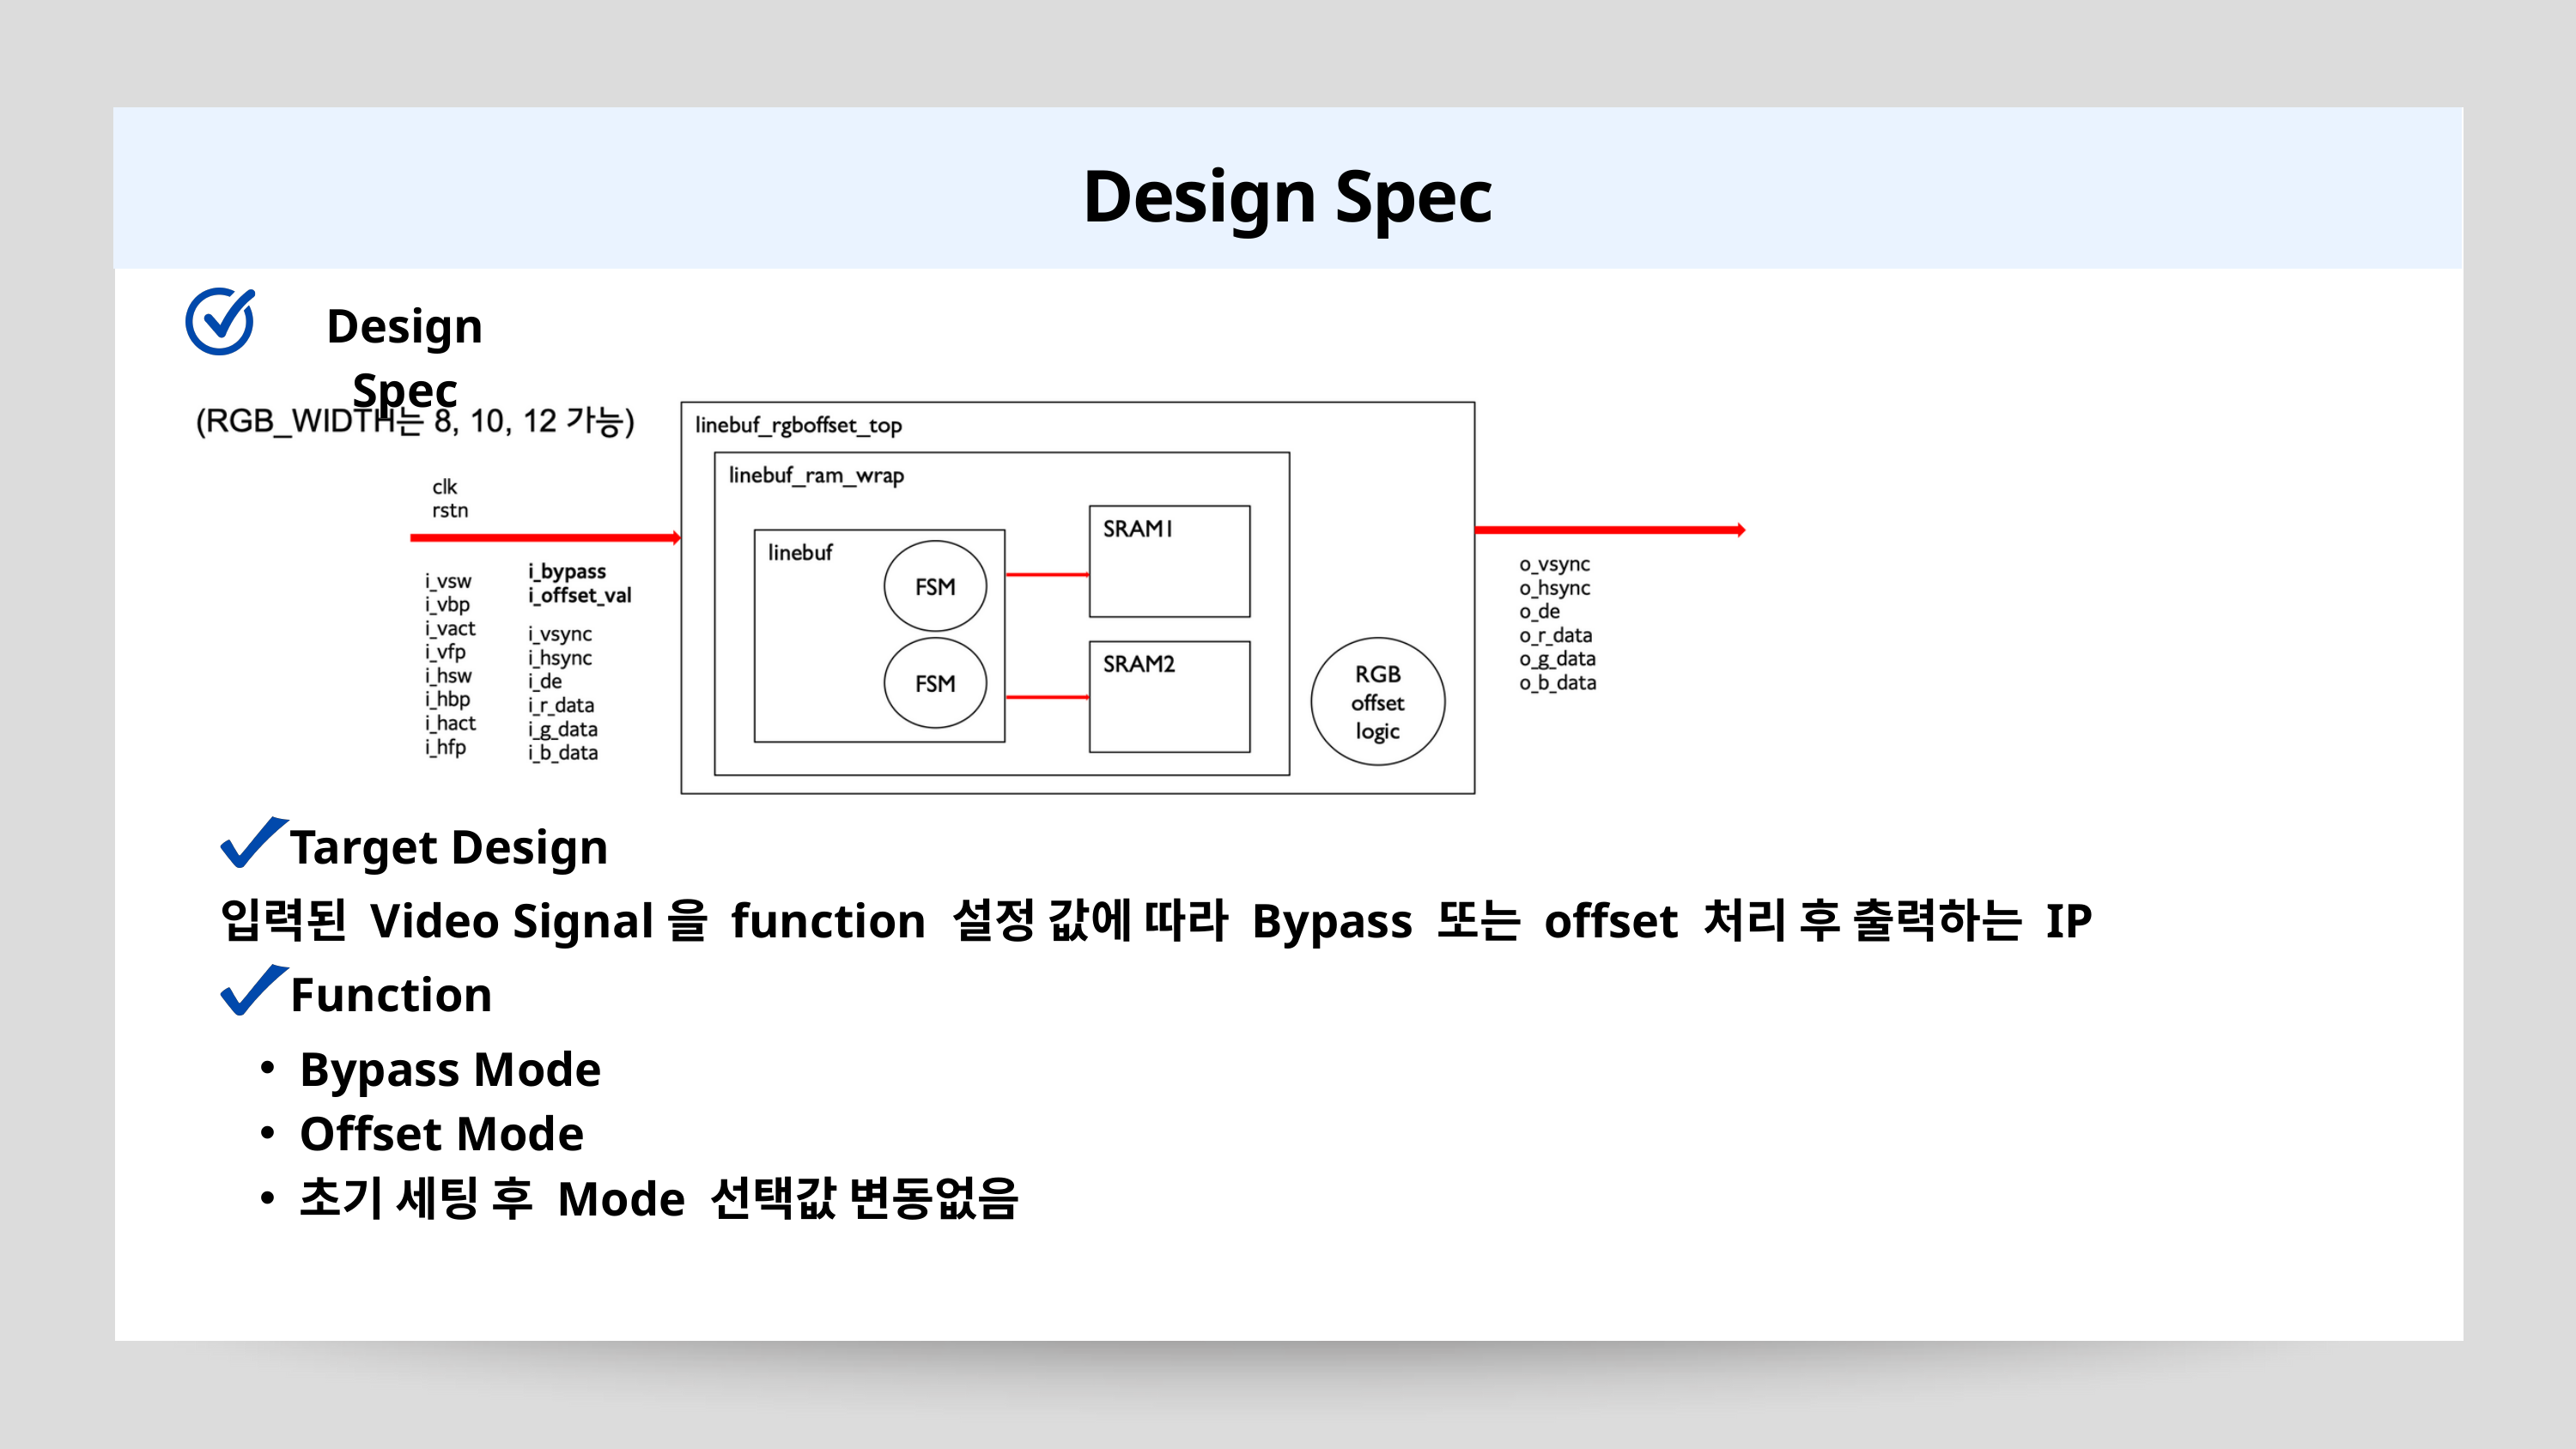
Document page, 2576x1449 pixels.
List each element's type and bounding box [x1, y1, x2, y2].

text_box [114, 278, 2464, 1424]
text_box [113, 106, 2463, 269]
